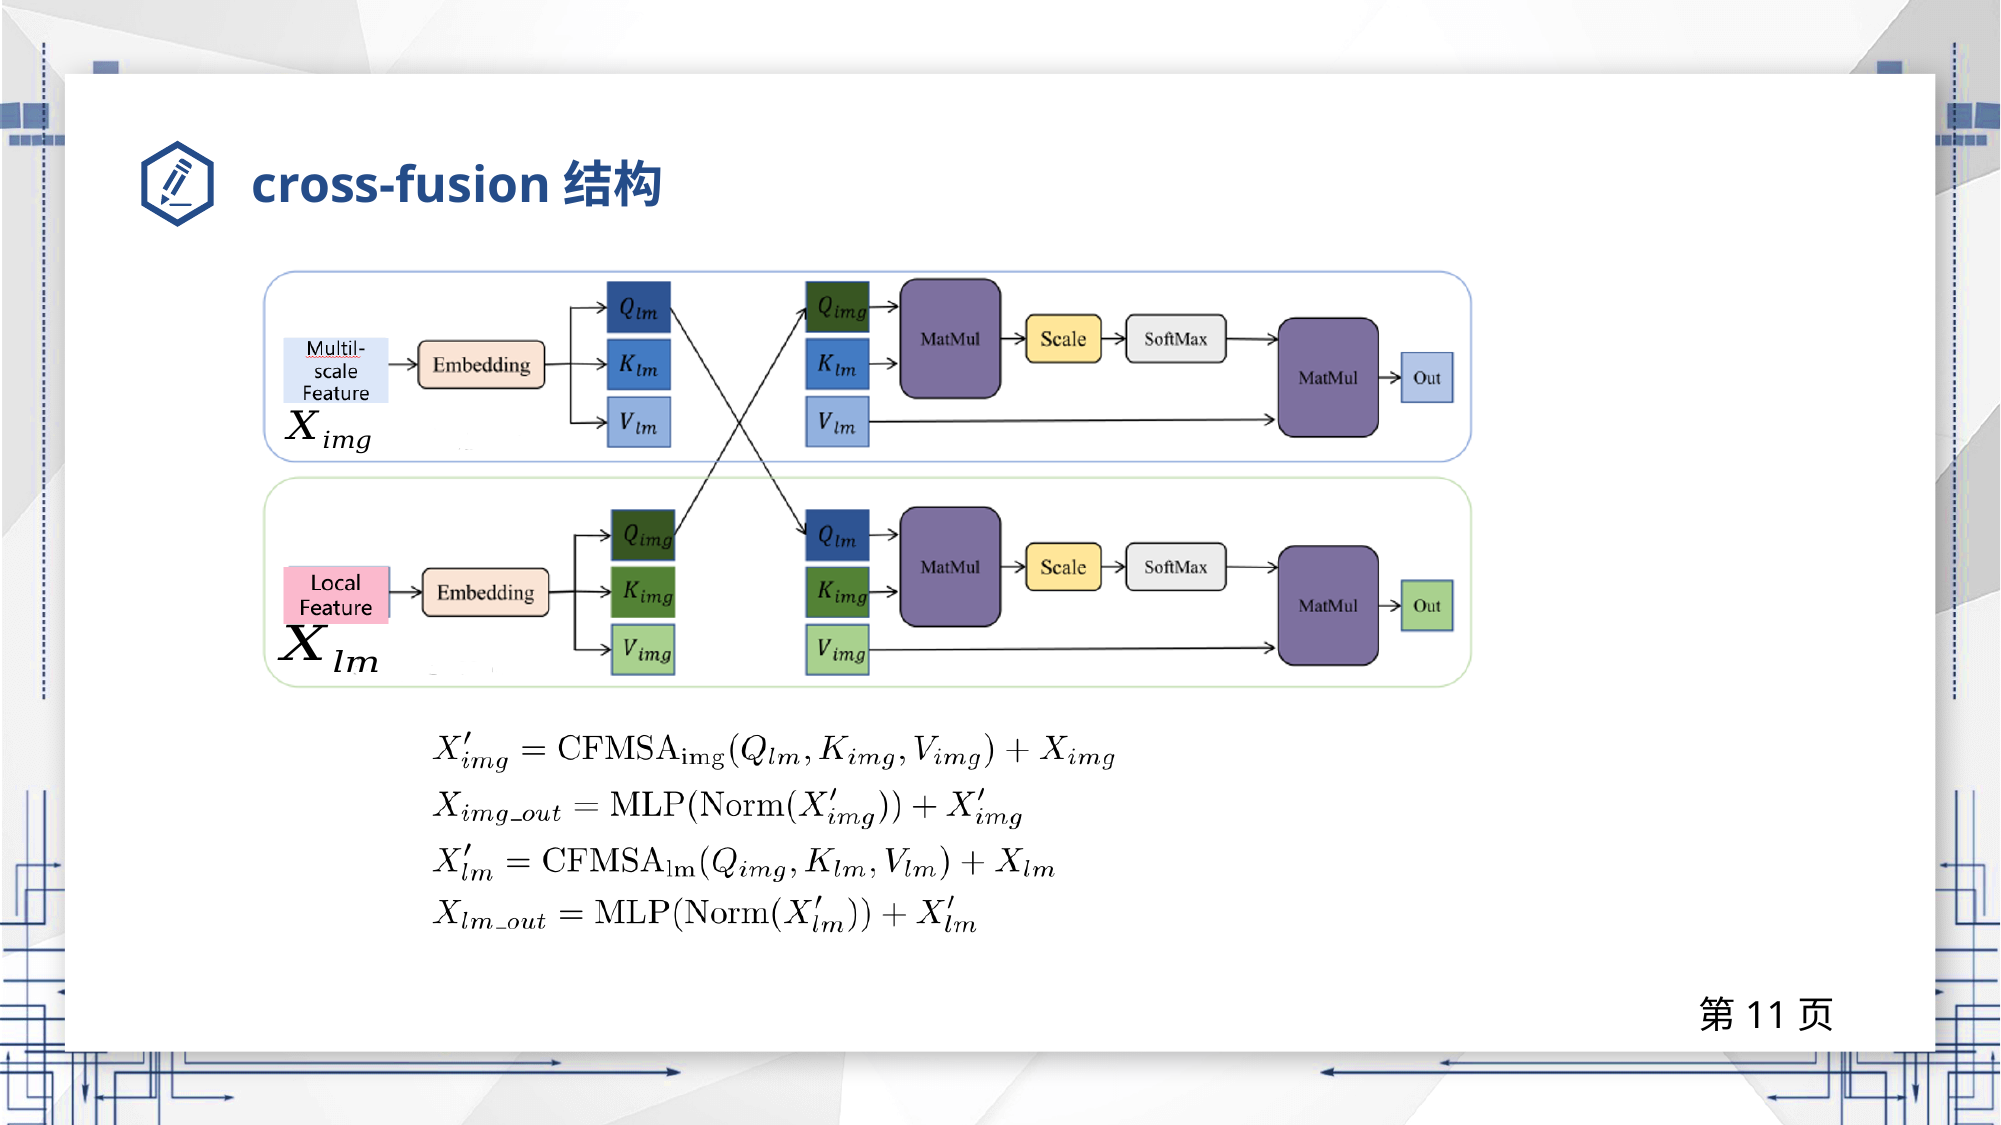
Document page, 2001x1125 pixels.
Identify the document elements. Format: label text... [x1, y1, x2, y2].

text_box 第11页 [1694, 982, 1839, 1037]
title cross-fusion结构 [236, 148, 832, 224]
picture [0, 0, 2001, 1125]
